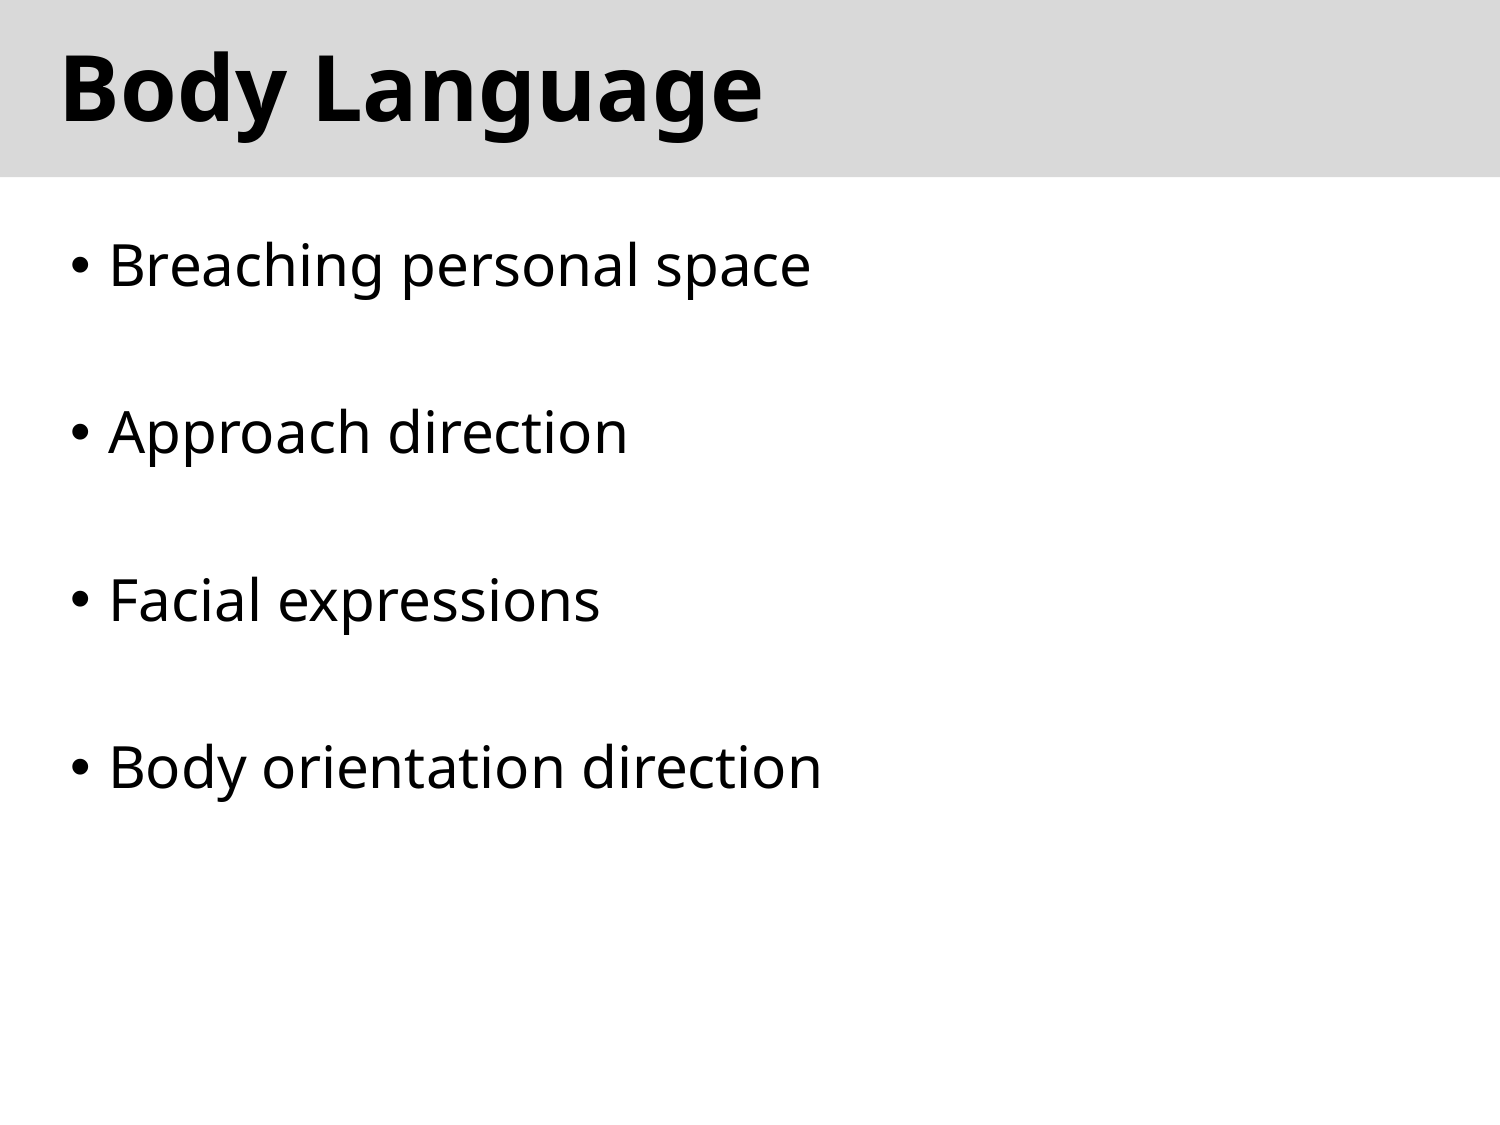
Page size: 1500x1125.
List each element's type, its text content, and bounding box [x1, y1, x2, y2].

list Breaching personal space Approach direction Facial expressions Body orientation direction [0, 177, 1500, 1125]
title Body Language [0, 0, 1500, 177]
